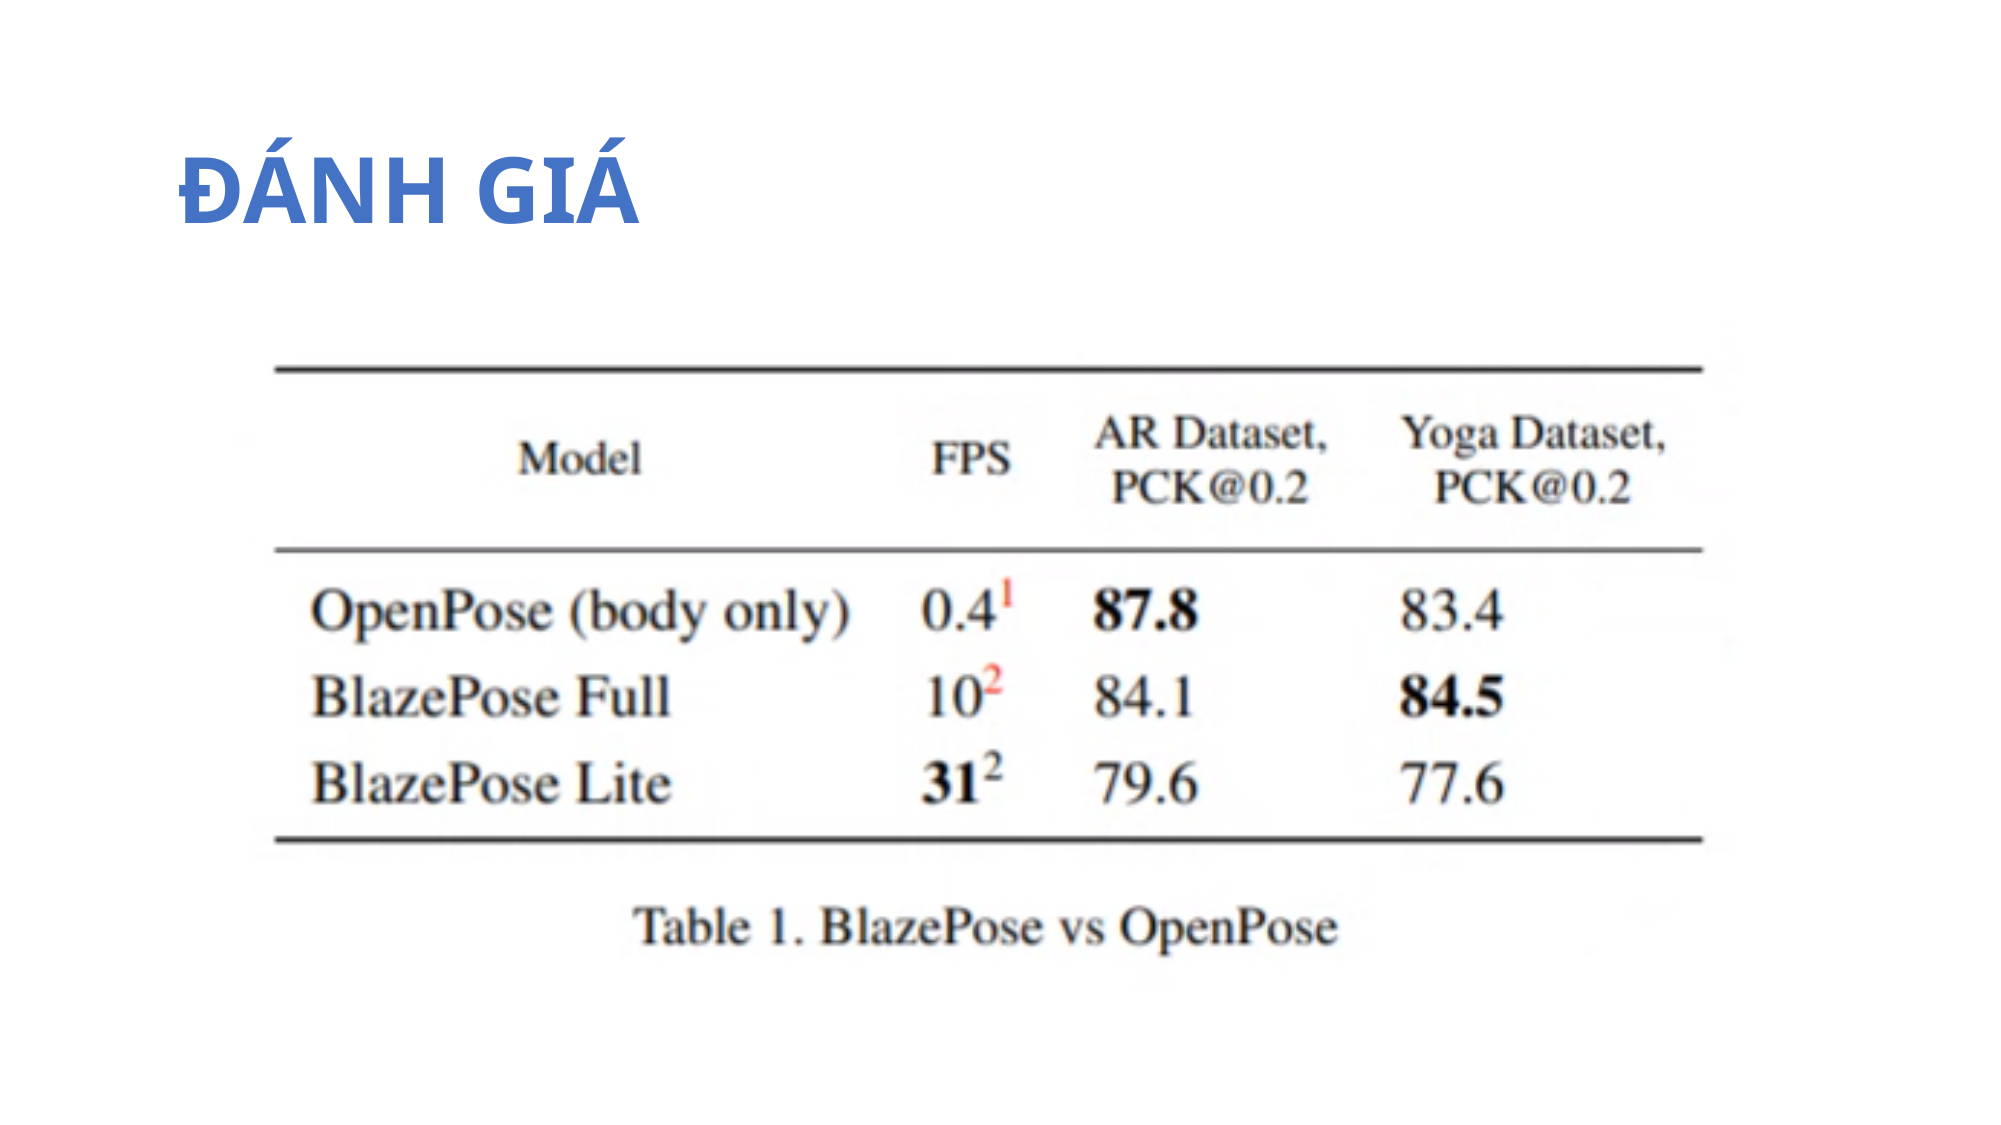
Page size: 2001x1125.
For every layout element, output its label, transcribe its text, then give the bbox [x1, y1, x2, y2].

picture [234, 288, 1766, 990]
text_box ĐÁNH GIÁ [162, 84, 1888, 303]
